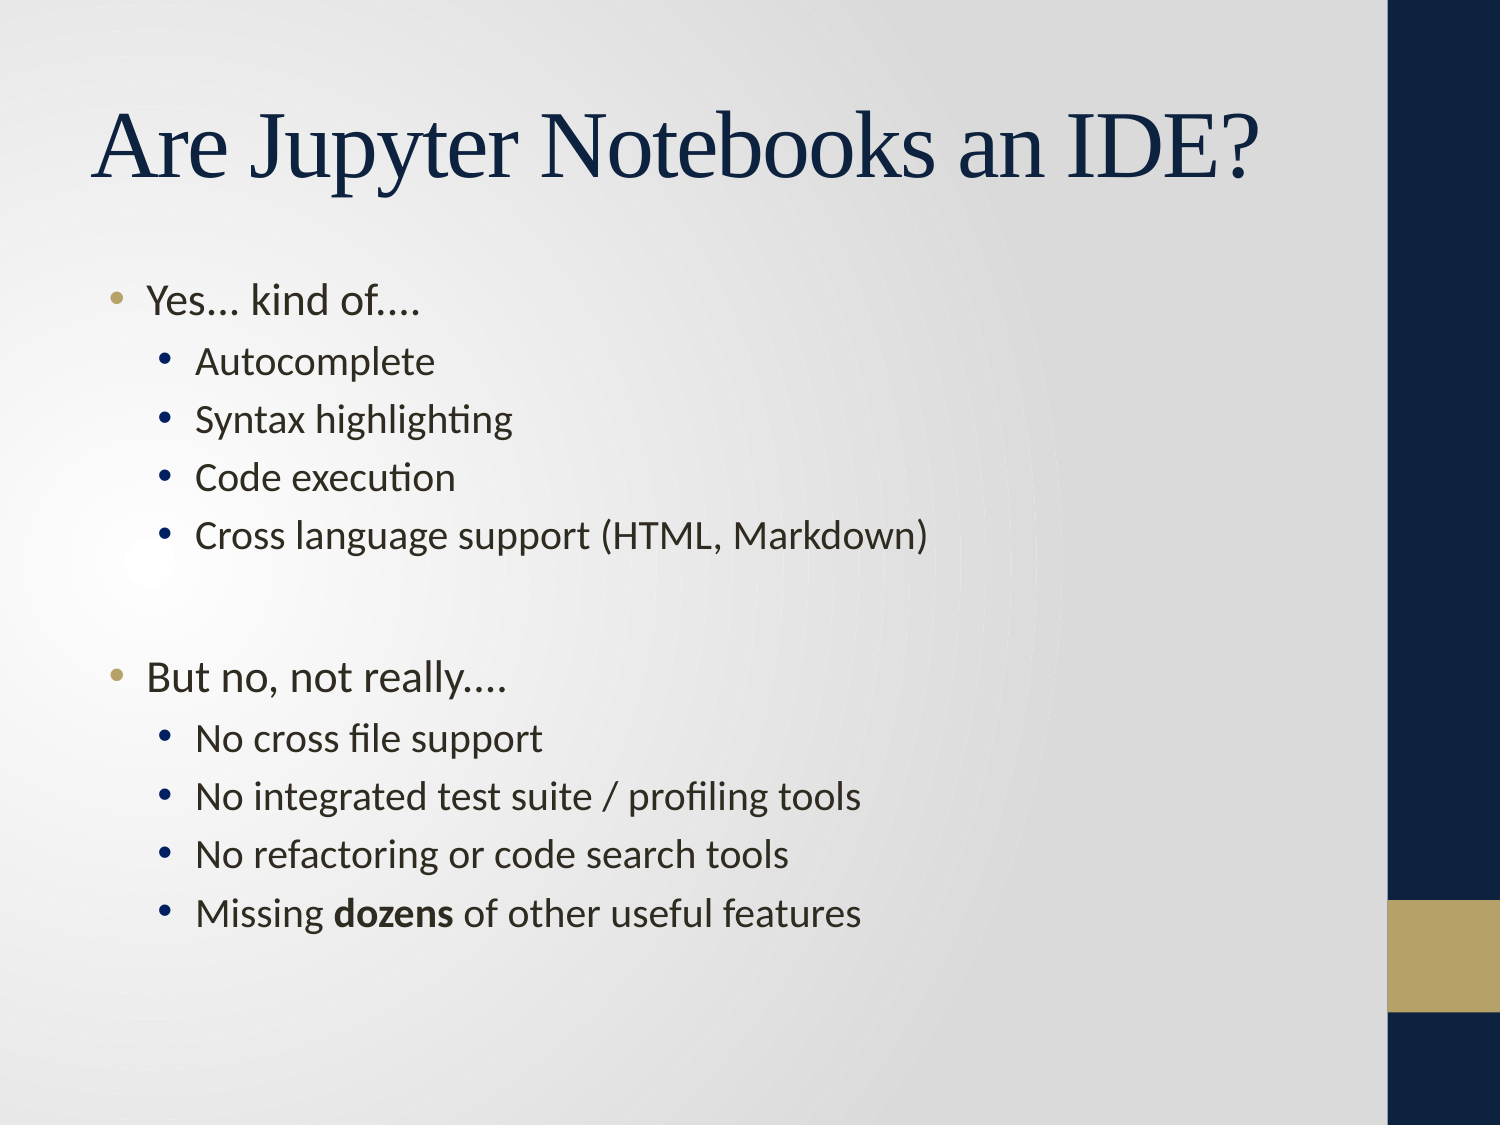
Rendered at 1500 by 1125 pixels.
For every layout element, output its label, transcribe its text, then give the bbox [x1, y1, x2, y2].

title Are Jupyter Notebooks an IDE? [75, 45, 1325, 233]
list Yes... kind of.... Autocomplete Syntax highlighting Code execution Cross language support (HTML, Markdown) But no, not really.... No cross file support No integrated test suite / profiling tools No refactoring or code search tools Missing dozens of other useful features [75, 262, 1325, 1050]
